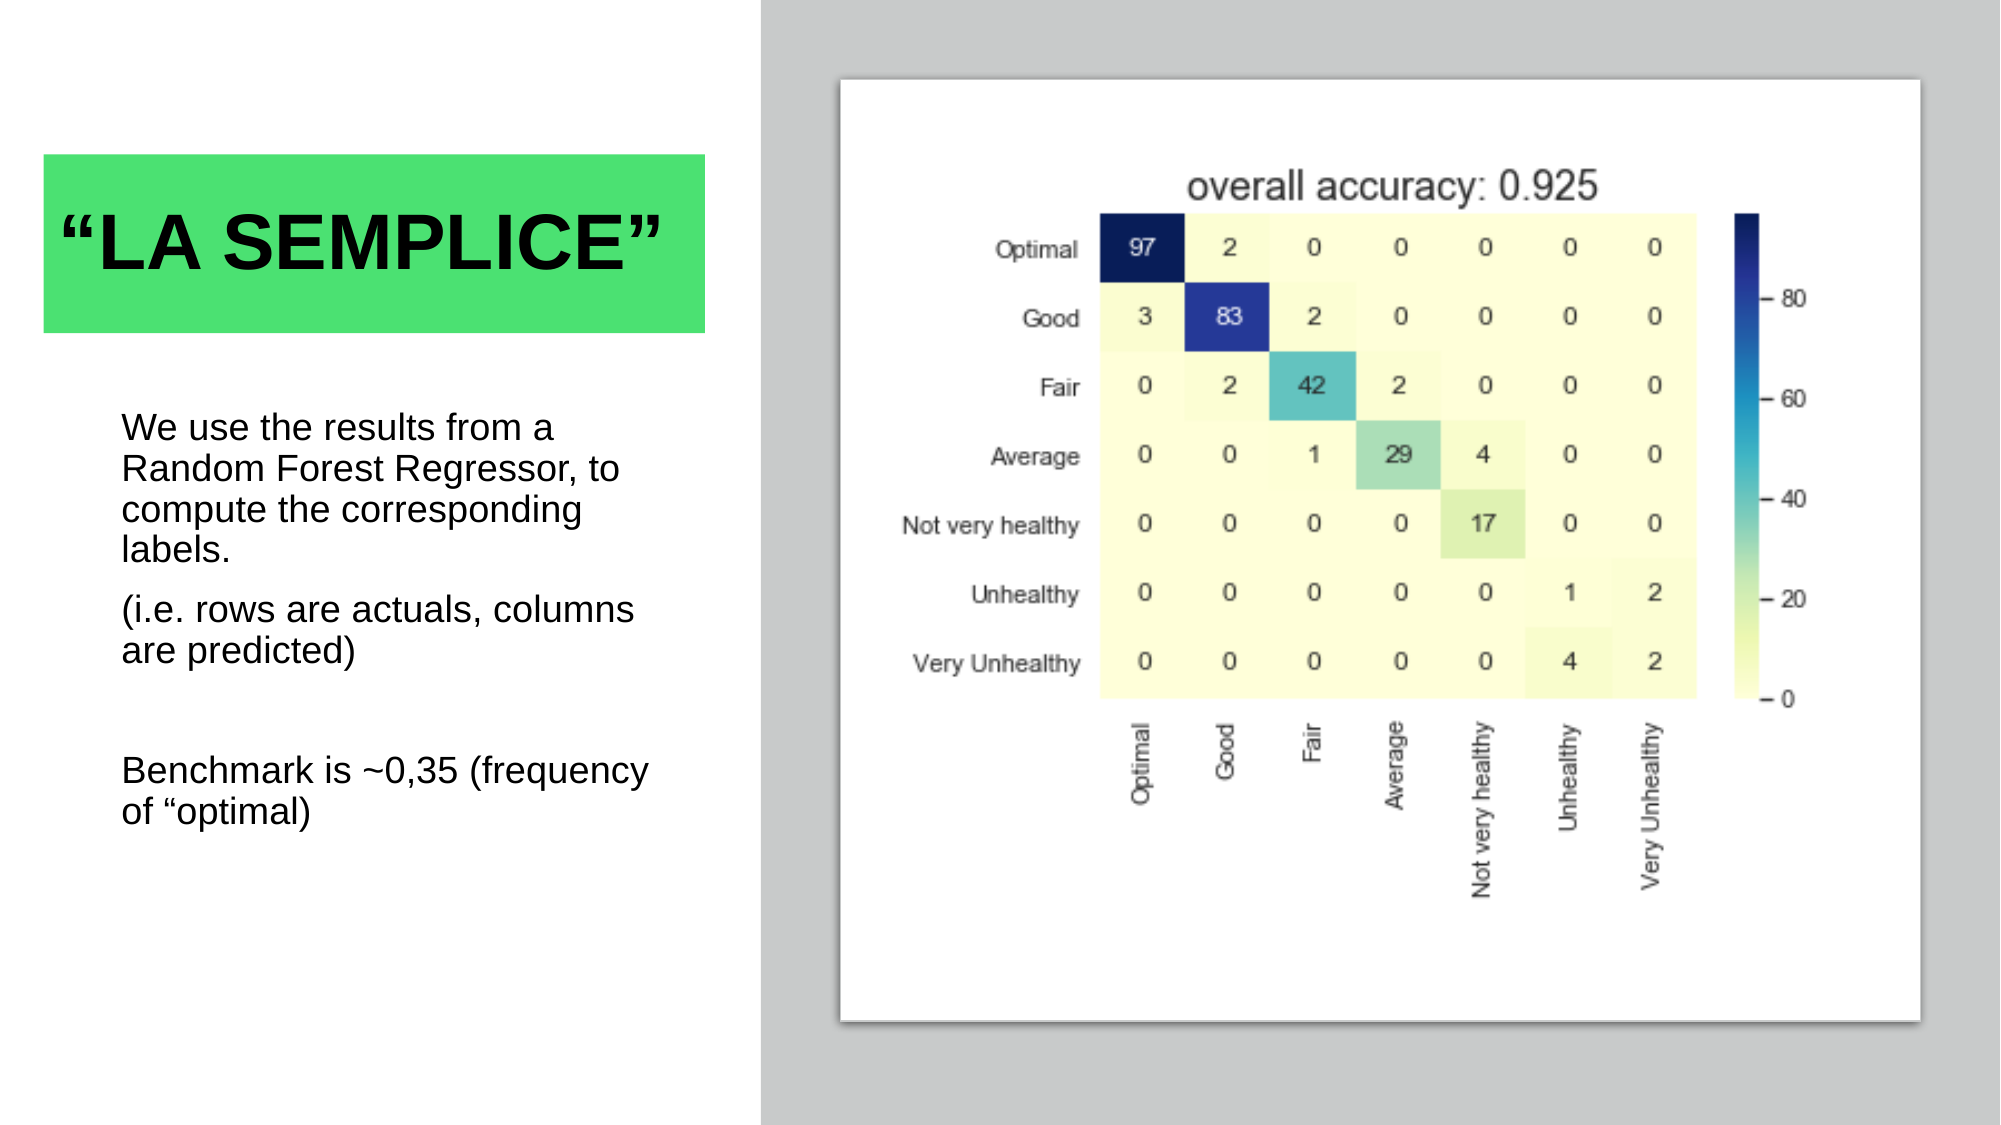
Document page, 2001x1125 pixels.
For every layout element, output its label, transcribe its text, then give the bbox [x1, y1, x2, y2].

title “LA SEMPLICE” [43, 154, 705, 334]
list We use the results from a Random Forest Regressor, to compute the corresponding labels. (i.e. rows are actuals, columns are predicted) Benchmark is ~0,35 (frequency of “optimal) [106, 399, 682, 845]
text_box [839, 78, 1922, 1022]
picture [887, 154, 1822, 913]
text_box [760, 0, 2000, 1125]
